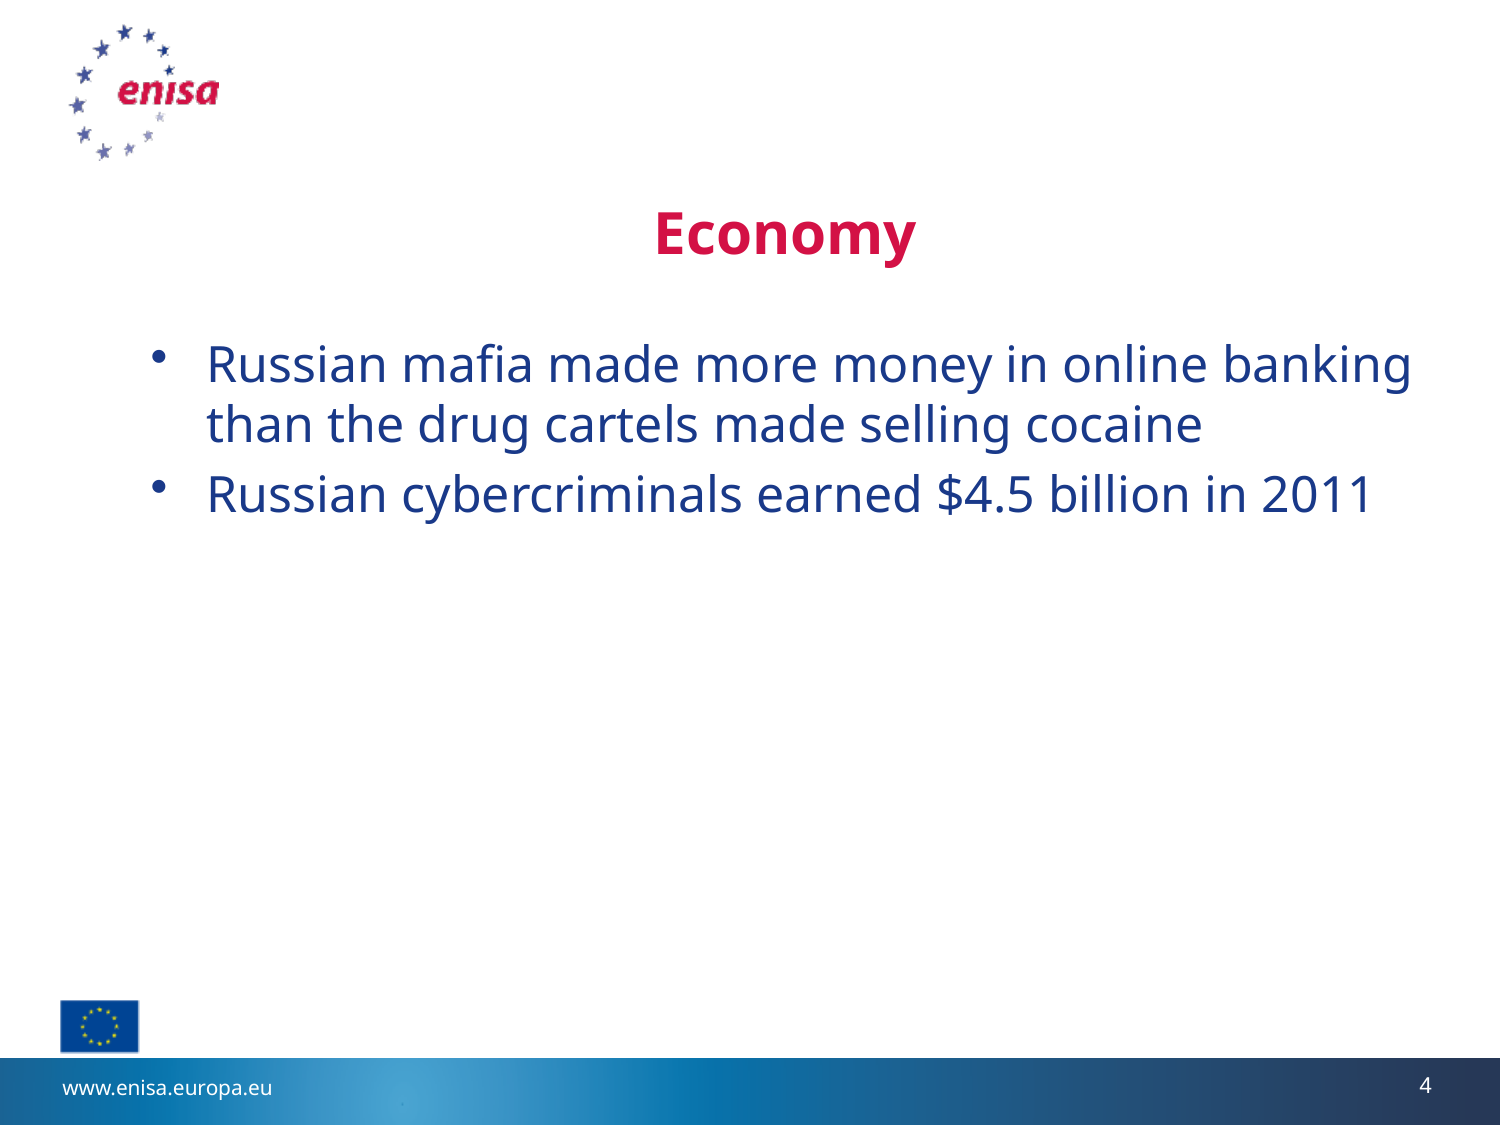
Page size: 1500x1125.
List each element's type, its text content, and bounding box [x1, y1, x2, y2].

title Economy [135, 174, 1436, 288]
picture [708, 1058, 713, 1125]
picture [715, 1058, 721, 1125]
picture [59, 999, 140, 1054]
picture [180, 1058, 667, 1125]
list Russian mafia made more money in online banking than the drug cartels made selling cocaine Russian cybercriminals earned $4.5 billion in 2011 [135, 324, 1436, 975]
picture [134, 1058, 140, 1125]
picture [0, 1058, 132, 1125]
picture [142, 1058, 147, 1125]
picture [68, 23, 219, 161]
picture [724, 1058, 1500, 1125]
